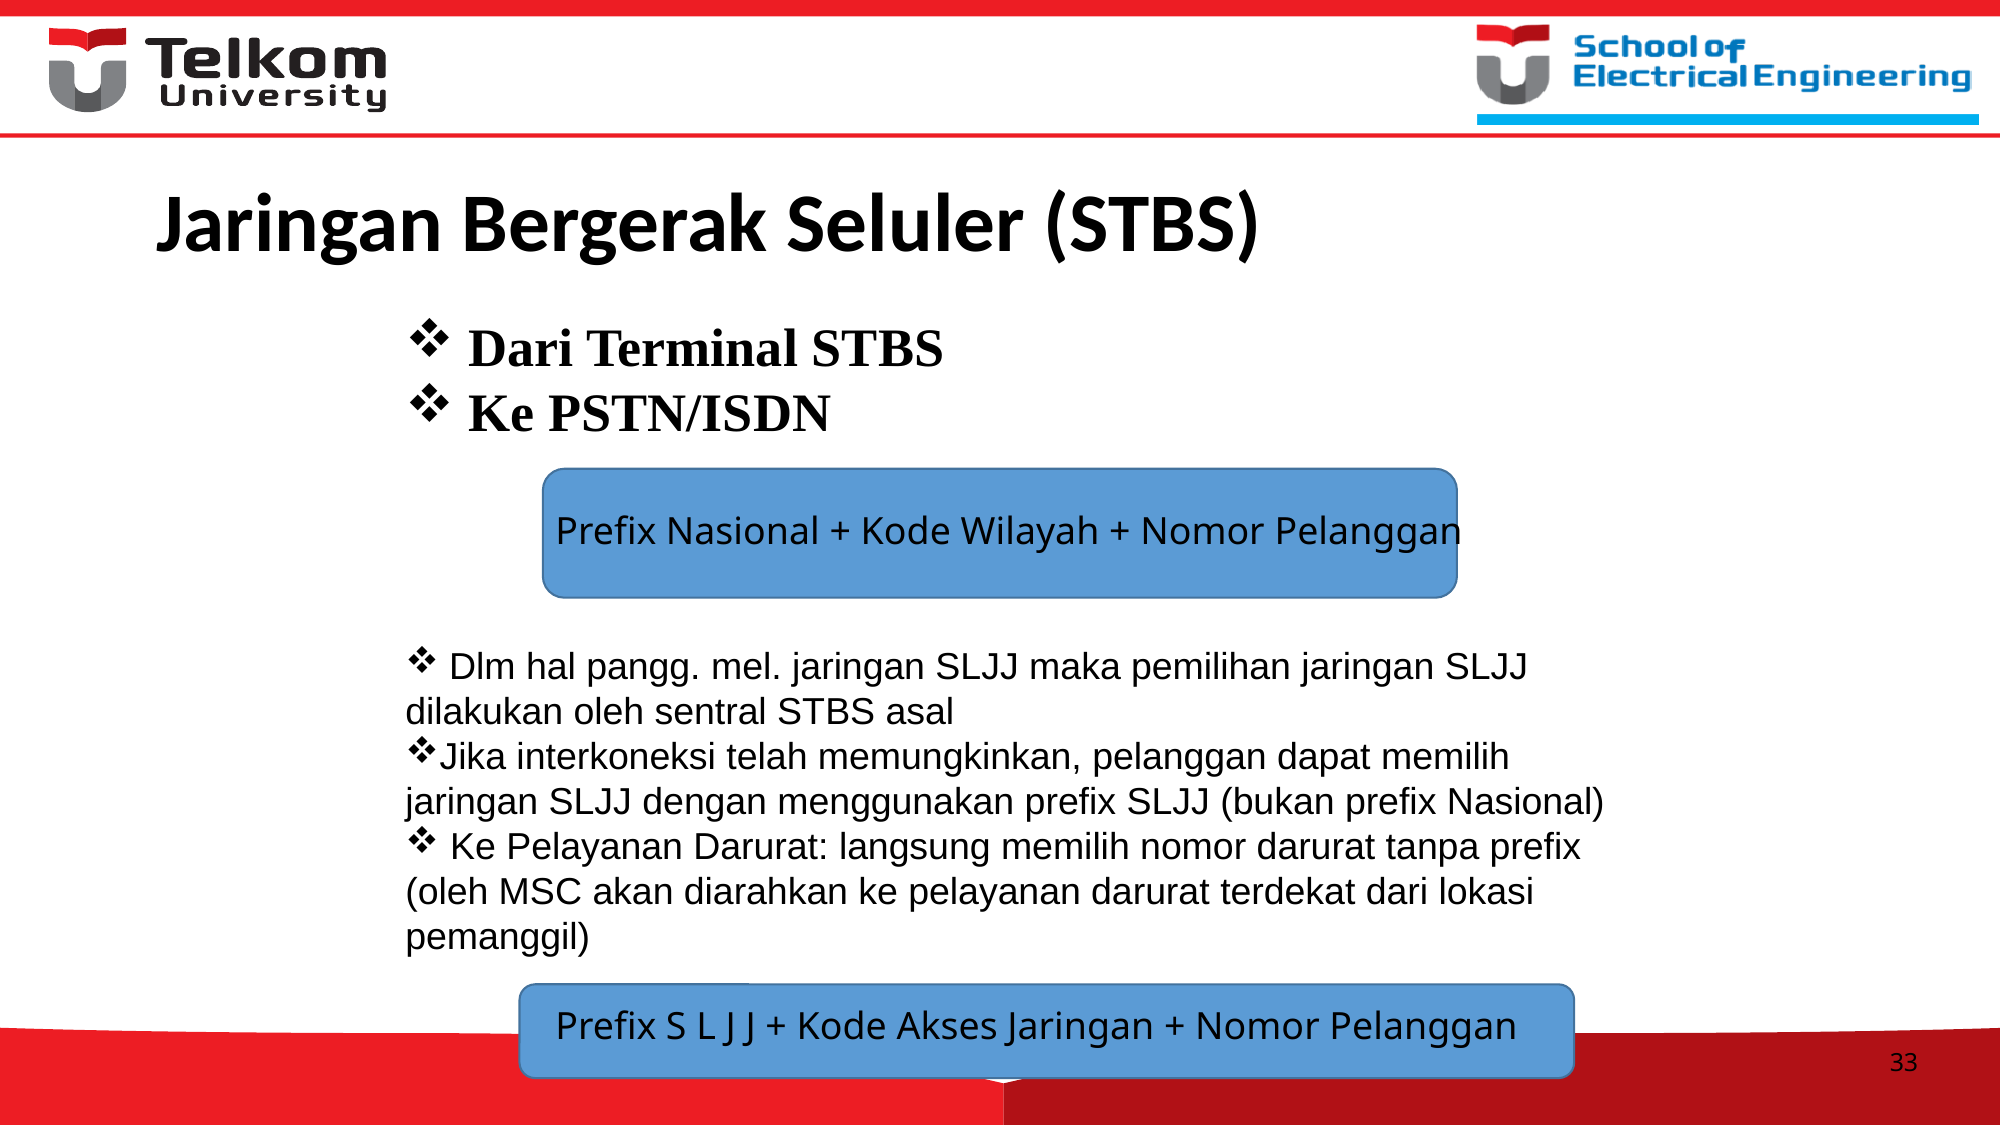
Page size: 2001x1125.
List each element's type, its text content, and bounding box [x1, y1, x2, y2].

picture [1466, 24, 1979, 125]
slide_number 33 [1517, 1024, 1934, 1103]
text_box [518, 1055, 1517, 1080]
list Jaringan Bergerak Seluler (STBS) [141, 172, 1518, 379]
text_box Dari Terminal STBS Ke PSTN/ISDN Prefix Nasional + Kode Wilayah + Nomor Pelanggan Dlm hal pangg. mel. jaringan SLJJ maka pemilihan jaringan SLJJ dilakukan oleh sentral STBS asal Jika interkoneksi telah memungkinkan, pelanggan dapat memilih jaringan SLJJ dengan menggunakan prefix SLJJ (bukan prefix Nasional) Ke Pelayanan Darurat: langsung memilih nomor darurat tanpa prefix (oleh MSC akan diarahkan ke pelayanan darurat terdekat dari lokasi pemanggil) Prefix S L J J + Kode Akses Jaringan + Nomor Pelanggan [390, 304, 1657, 1055]
